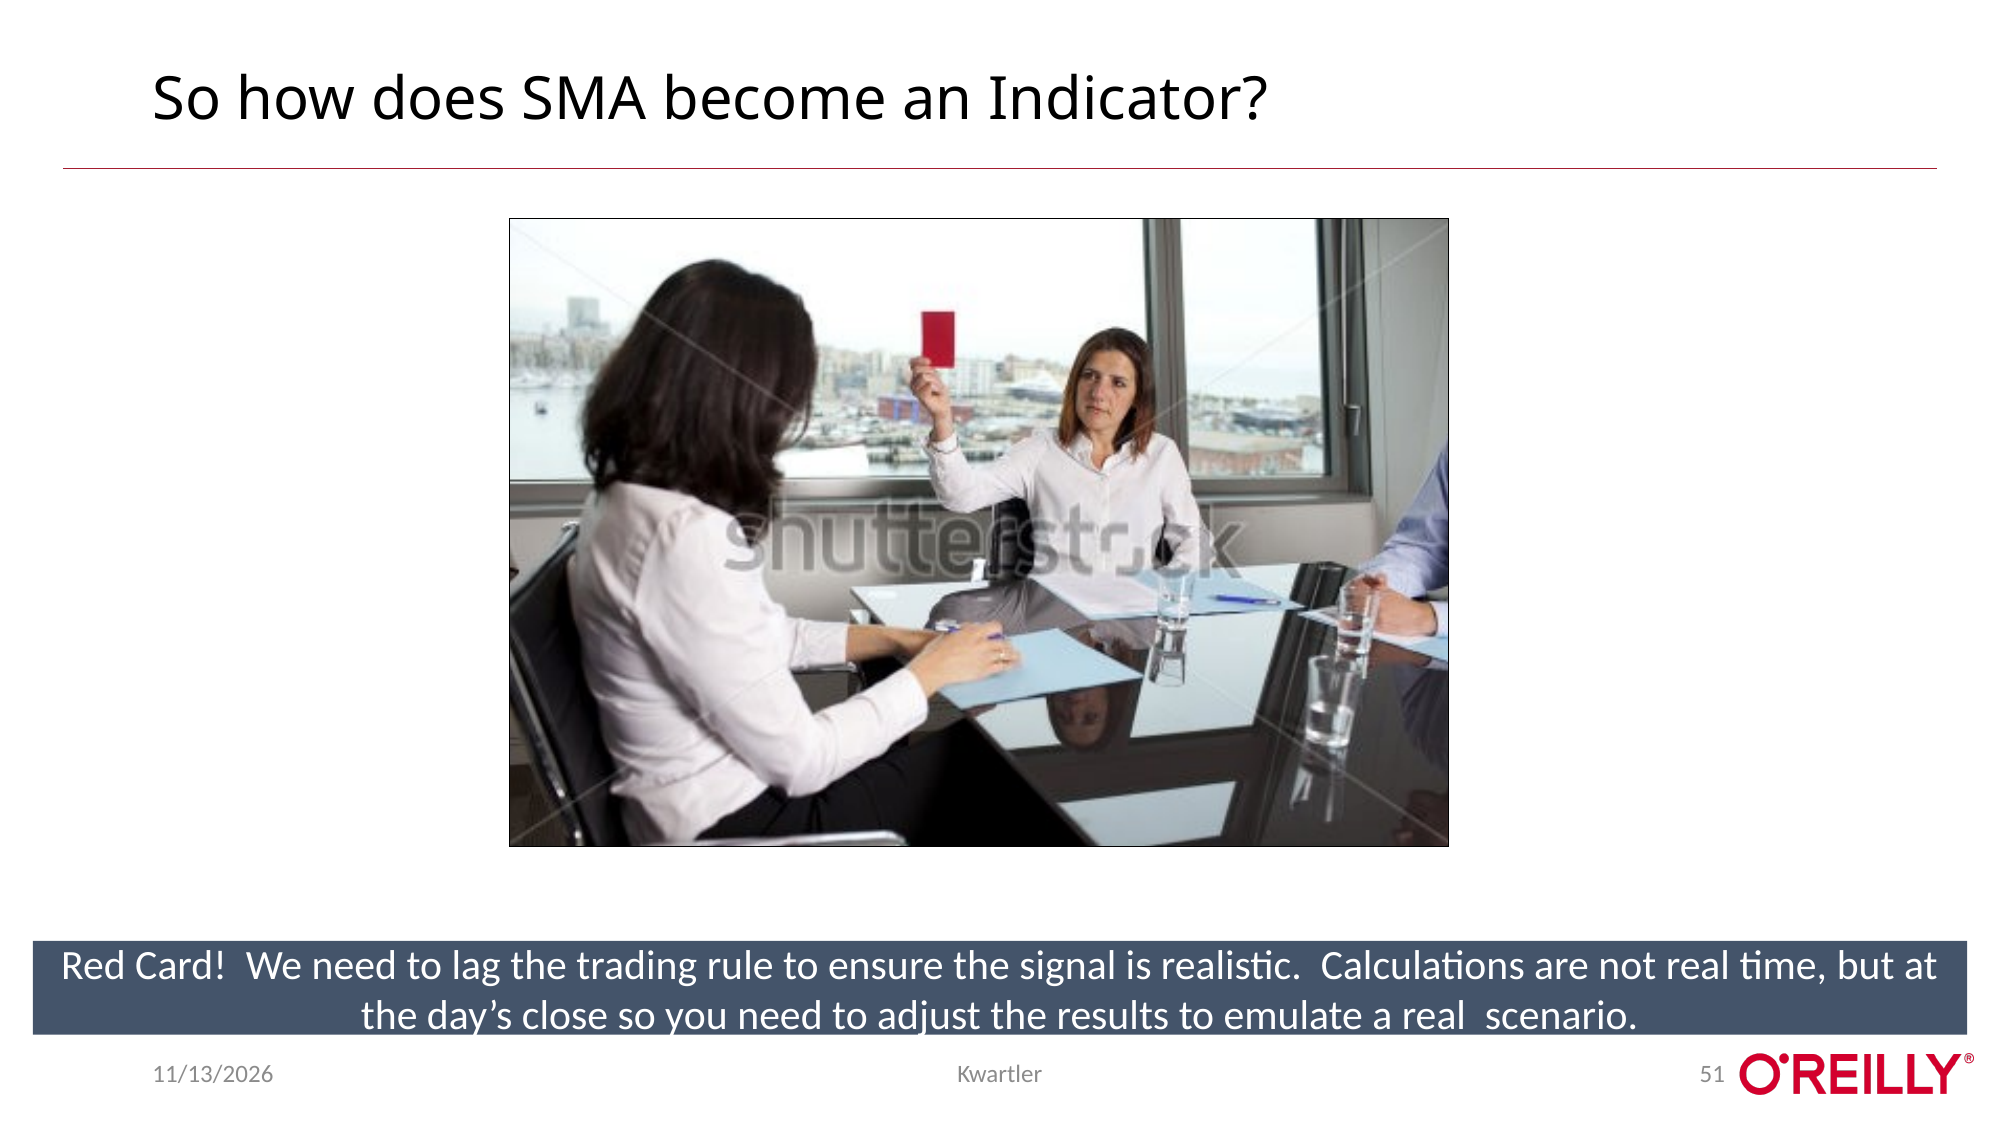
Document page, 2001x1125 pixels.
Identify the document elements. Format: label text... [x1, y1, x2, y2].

title So how does SMA become an Indicator? [137, 59, 1863, 142]
picture [1741, 1050, 1975, 1096]
footer Kwartler [662, 1042, 1338, 1103]
picture [509, 218, 1449, 847]
text_box Red Card! We need to lag the trading rule to ensure the signal is realistic. Calculations are not real time, but at the day’s close so you need to adjust the results to emulate a real scenario. [32, 940, 1968, 1036]
text_box 51 [1412, 1042, 1741, 1103]
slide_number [137, 1042, 588, 1103]
